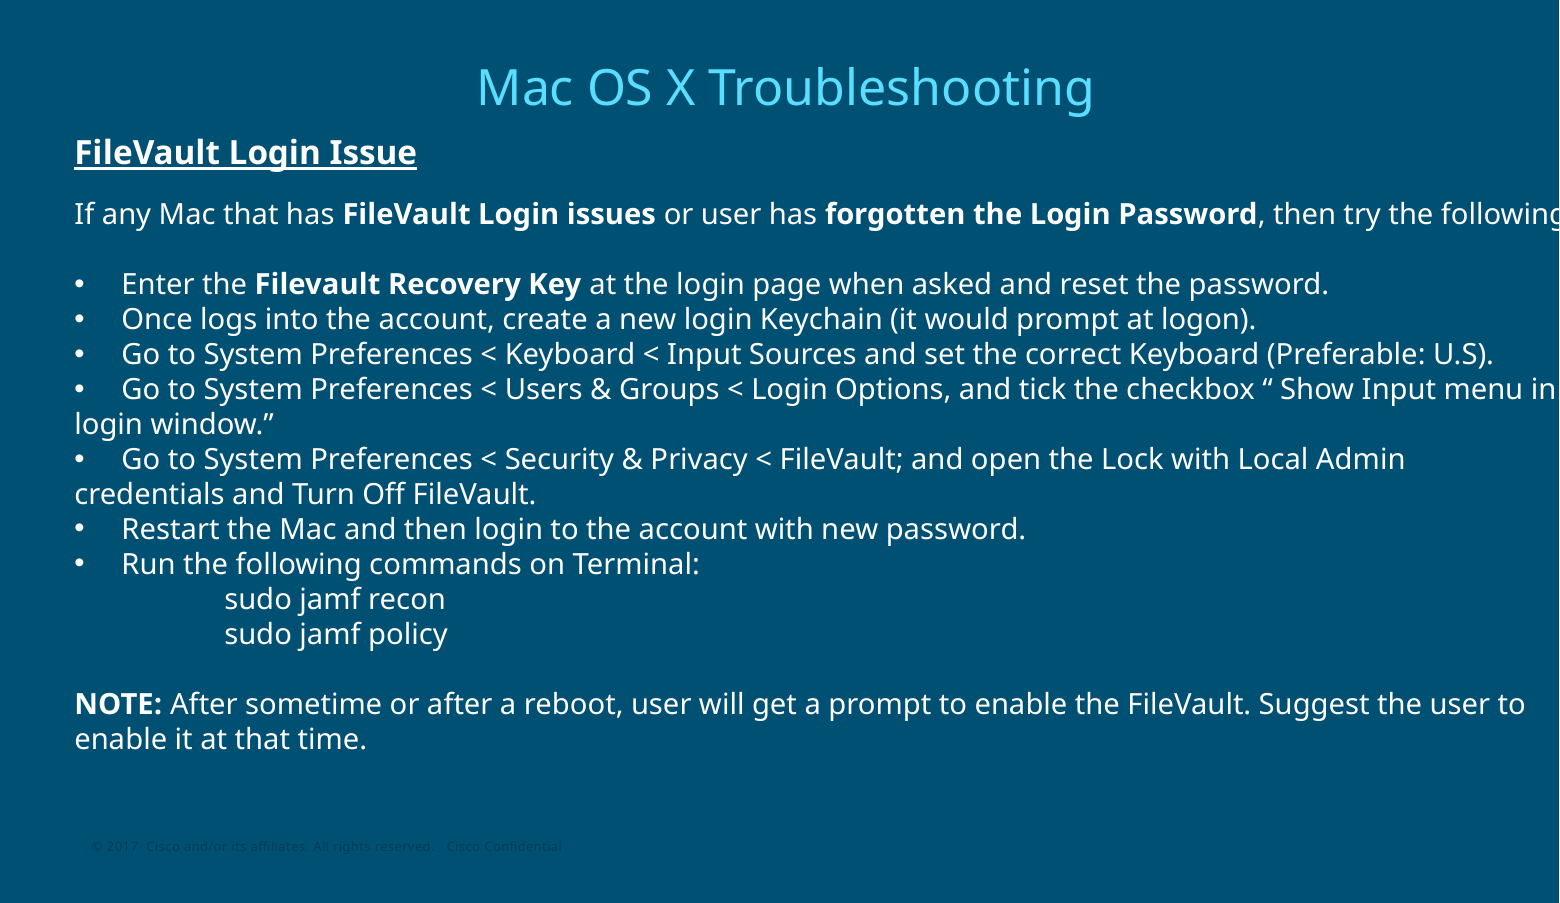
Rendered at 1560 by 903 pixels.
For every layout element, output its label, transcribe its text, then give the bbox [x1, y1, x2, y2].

title Mac OS X Troubleshooting [74, 59, 1498, 188]
text_box If any Mac that has FileVault Login issues or user has forgotten the Login Password, then try the following steps: Enter the Filevault Recovery Key at the login page when asked and reset the password. Once logs into the account, create a new login Keychain (it would prompt at logon). Go to System Preferences < Keyboard < Input Sources and set the correct Keyboard (Preferable: U.S). Go to System Preferences < Users & Groups < Login Options, and tick the checkbox “ Show Input menu in login window.” Go to System Preferences < Security & Privacy < FileVault; and open the Lock with Local Admin credentials and Turn Off FileVault. Restart the Mac and then login to the account with new password. Run the following commands on Terminal: sudo jamf recon sudo jamf policy NOTE: After sometime or after a reboot, user will get a prompt to enable the FileVault. Suggest the user to enable it at that time. [59, 188, 1560, 763]
text_box FileVault Login Issue [59, 124, 760, 179]
